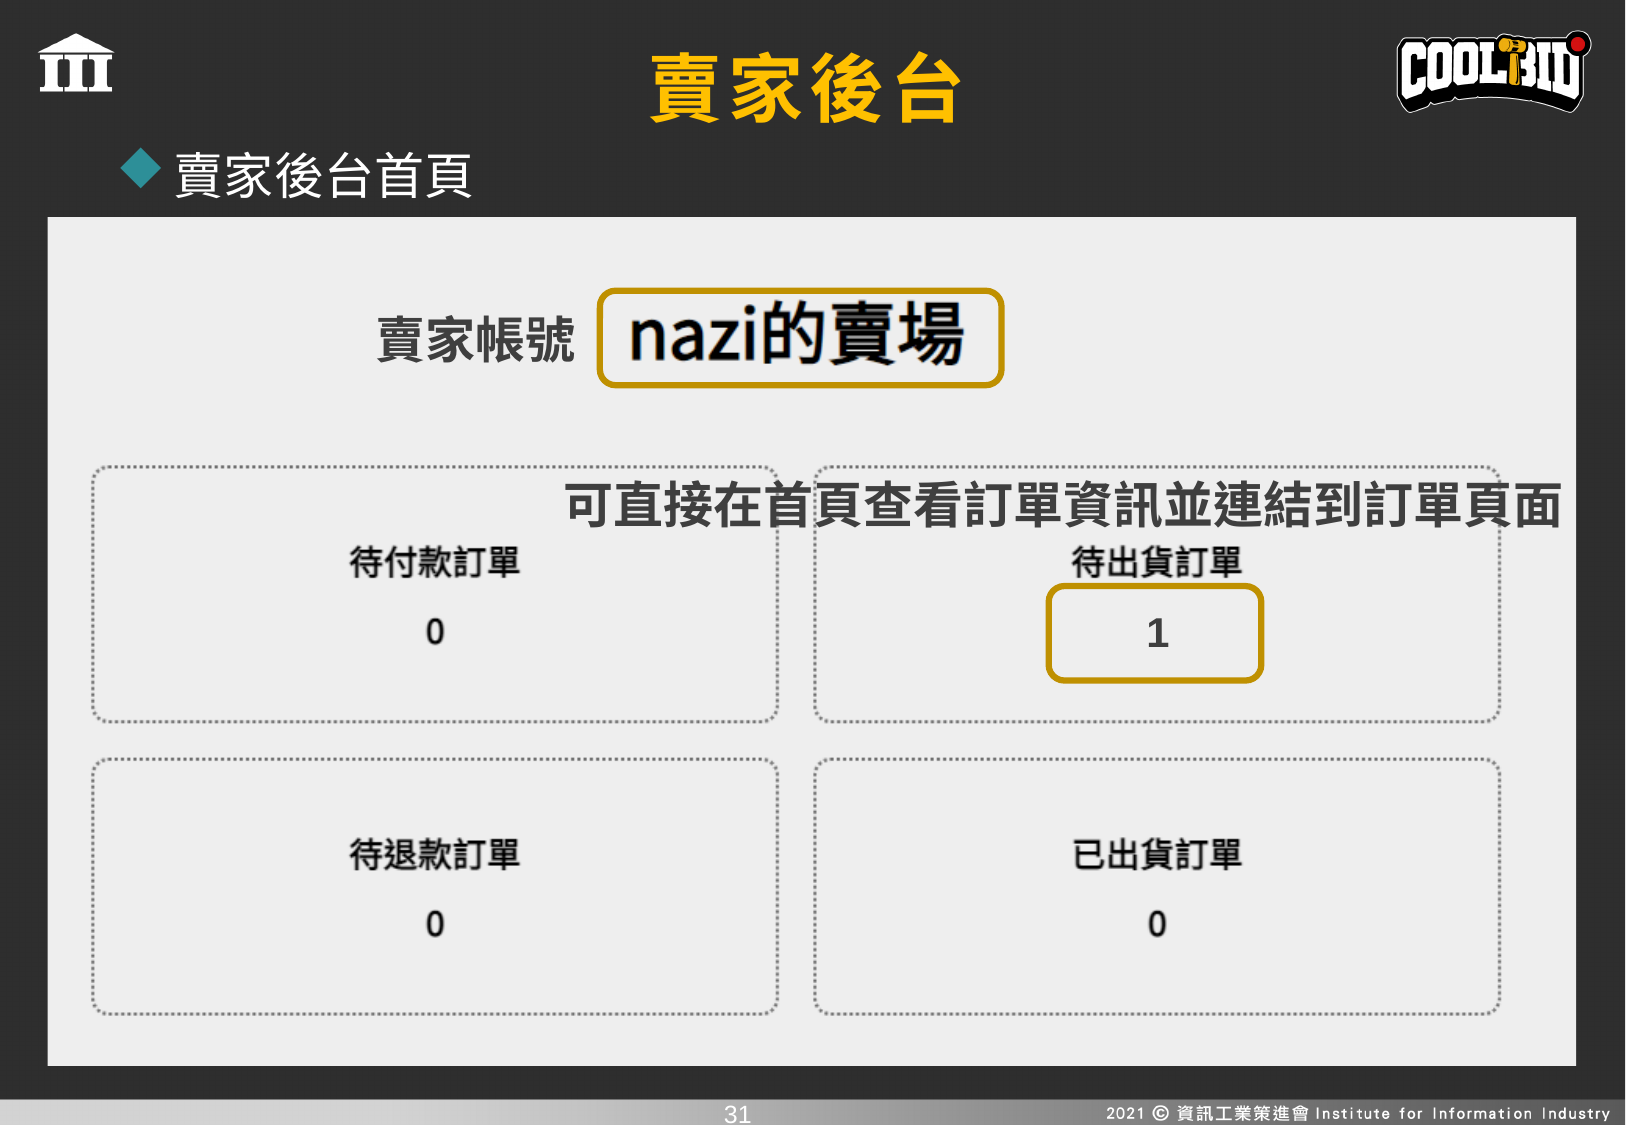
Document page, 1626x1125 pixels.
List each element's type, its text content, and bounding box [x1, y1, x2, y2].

picture [0, 0, 1626, 1125]
text_box 賣家後台 [97, 30, 1516, 143]
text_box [47, 217, 1584, 1066]
list 賣家後台首頁 [41, 137, 1306, 905]
